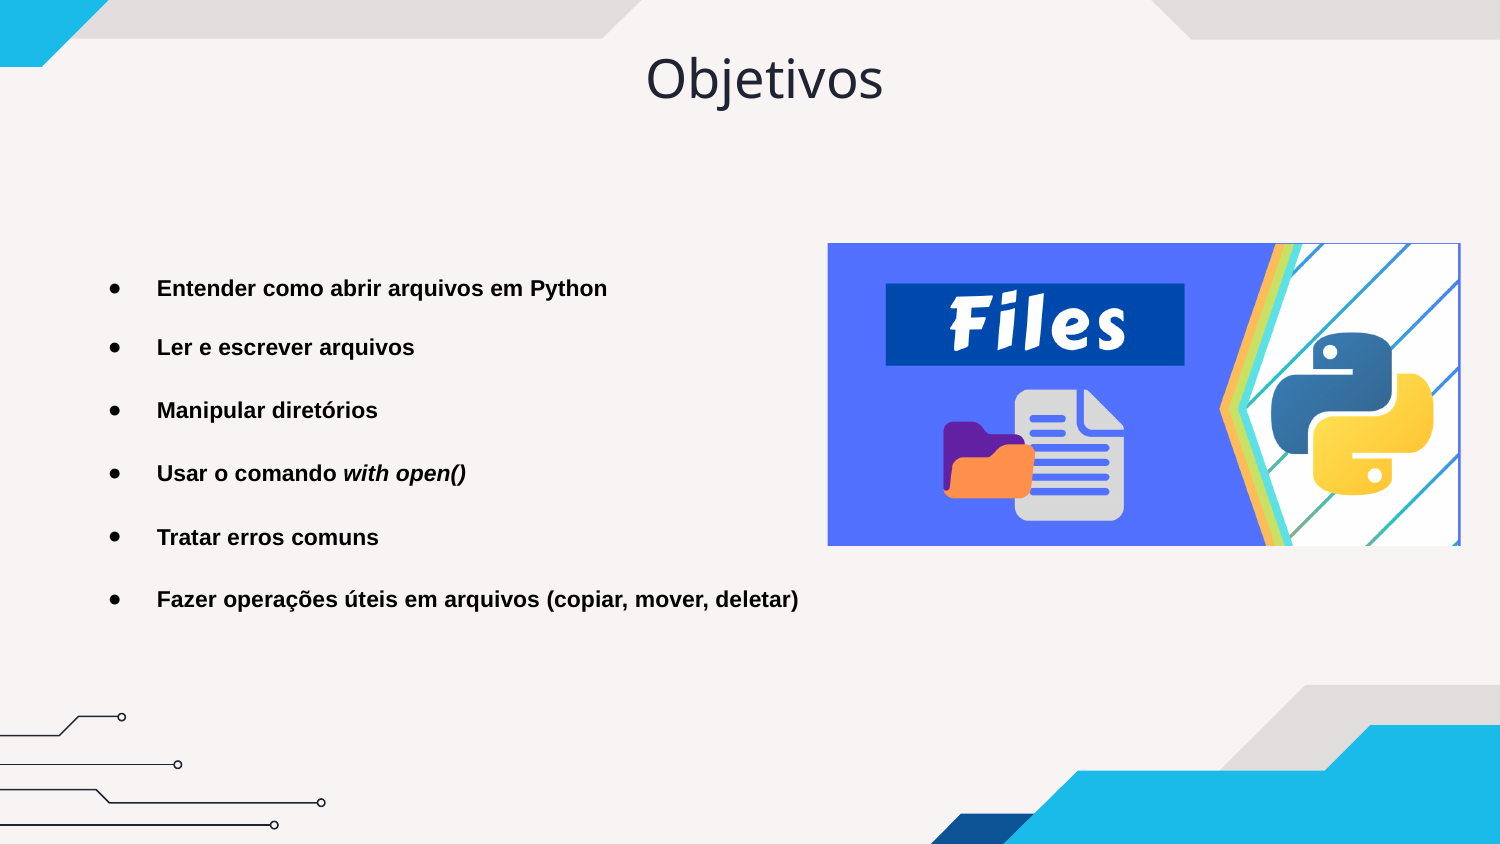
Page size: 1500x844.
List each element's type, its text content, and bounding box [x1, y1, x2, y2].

text_box Objetivos [29, 28, 1500, 124]
subtitle Entender como abrir arquivos em Python Ler e escrever arquivos Manipular diretórios Usar o comando with open() Tratar erros comuns Fazer operações úteis em arquivos (copiar, mover, deletar) [66, 254, 817, 600]
picture [827, 242, 1461, 546]
